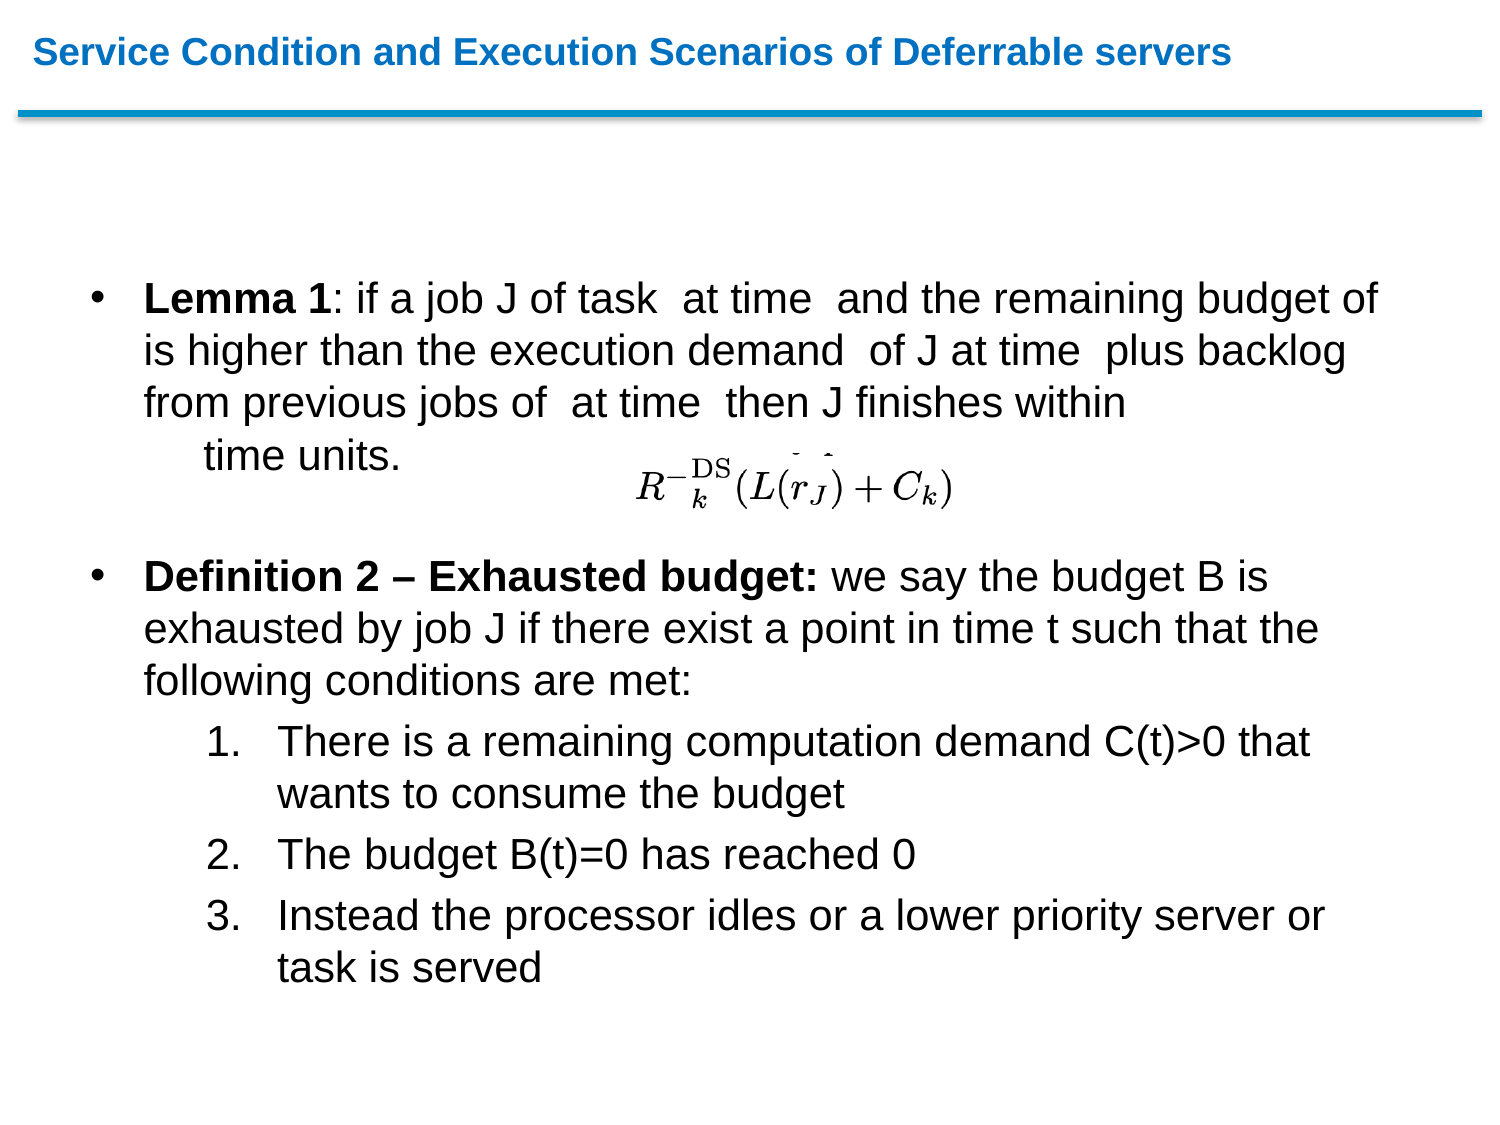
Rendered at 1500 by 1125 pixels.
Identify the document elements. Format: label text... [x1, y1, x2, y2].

picture [626, 452, 957, 526]
title Service Condition and Execution Scenarios of Deferrable servers [17, 19, 1385, 114]
